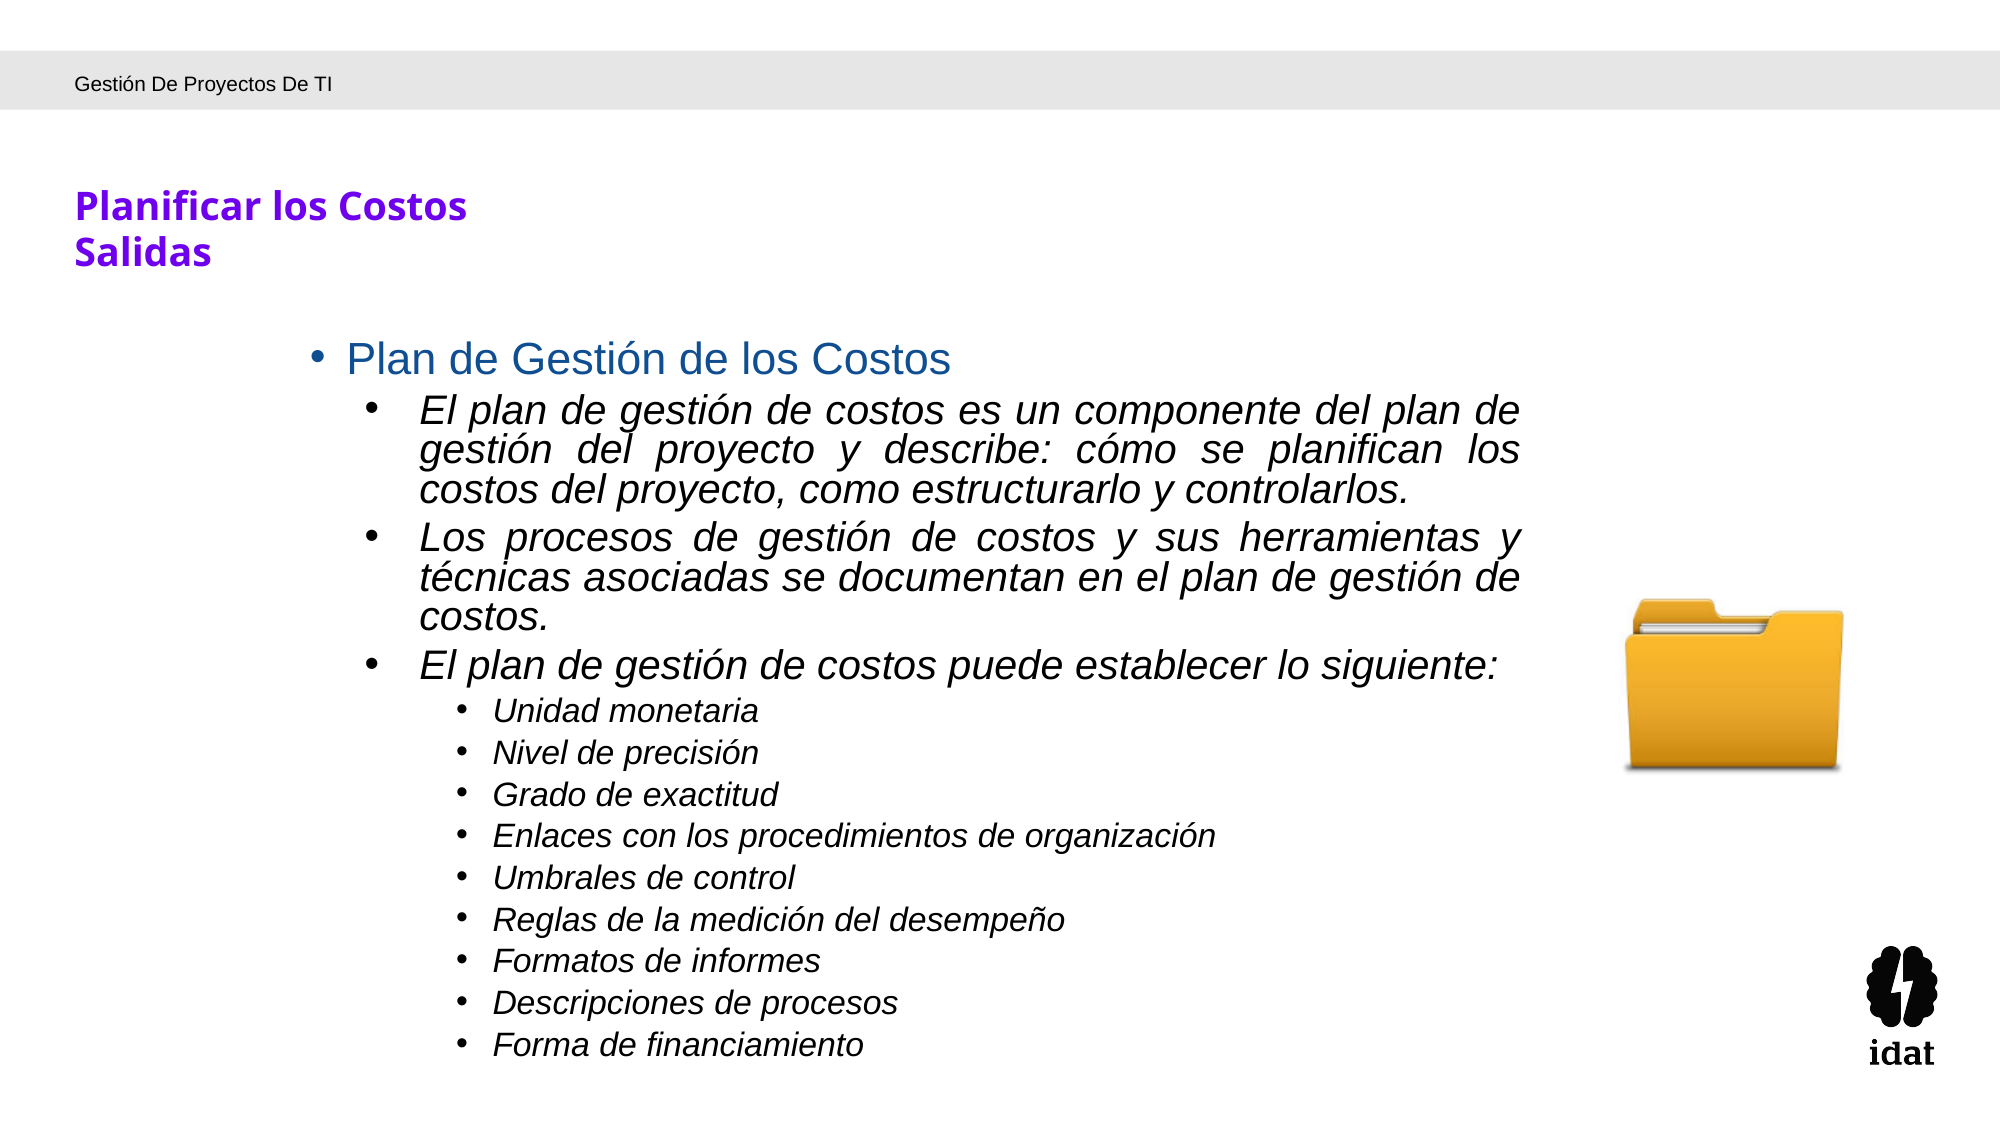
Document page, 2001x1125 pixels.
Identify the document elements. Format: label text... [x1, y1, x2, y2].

text_box Plan de Gestión de los Costos El plan de gestión de costos es un componente del plan de gestión del proyecto y describe: cómo se planifican los costos del proyecto, como estructurarlo y controlarlos. Los procesos de gestión de costos y sus herramientas y técnicas asociadas se documentan en el plan de gestión de costos. El plan de gestión de costos puede establecer lo siguiente: Unidad monetaria Nivel de precisión Grado de exactitud Enlaces con los procedimientos de organización Umbrales de control Reglas de la medición del desempeño Formatos de informes Descripciones de procesos Forma de financiamiento [222, 332, 1536, 1083]
list Planificar los Costos Salidas [74, 194, 973, 274]
picture [1866, 946, 1938, 1065]
list Gestión De Proyectos De TI [74, 58, 690, 106]
picture [1619, 575, 1845, 801]
